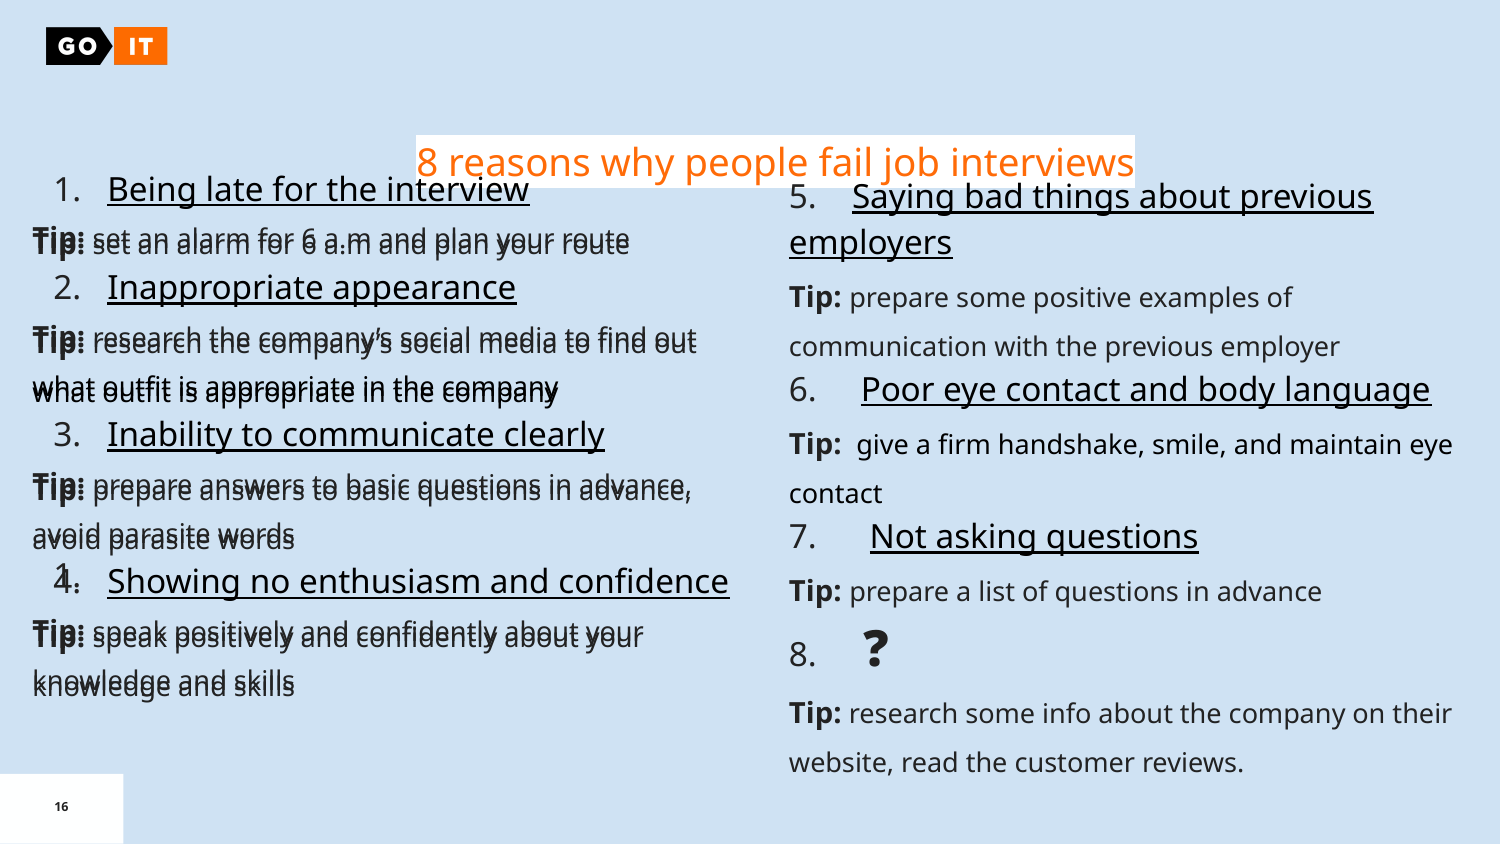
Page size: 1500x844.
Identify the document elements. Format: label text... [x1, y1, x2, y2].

text_box 8 reasons why people fail job interviews [310, 99, 1241, 154]
picture [46, 27, 168, 65]
text_box Being late for the interview Tip: set an alarm for 6 a.m and plan your route Inappropriate appearance Tip: research the company’s social media to find out what outfit is appropriate in the company Inability to communicate clearly Tip: prepare answers to basic questions in advance, avoid parasite words Showing no enthusiasm and confidence Tip: speak positively and confidently about your knowledge and skills [17, 147, 774, 777]
text_box 5. Saying bad things about previous employers Tip: prepare some positive examples of communication with the previous employer 6. Poor eye contact and body language Tip: give a firm handshake, smile, and maintain eye contact 7. Not asking questions Tip: prepare a list of questions in advance 8. ❓ Tip: research some info about the company on their website, read the customer reviews. [774, 154, 1491, 793]
